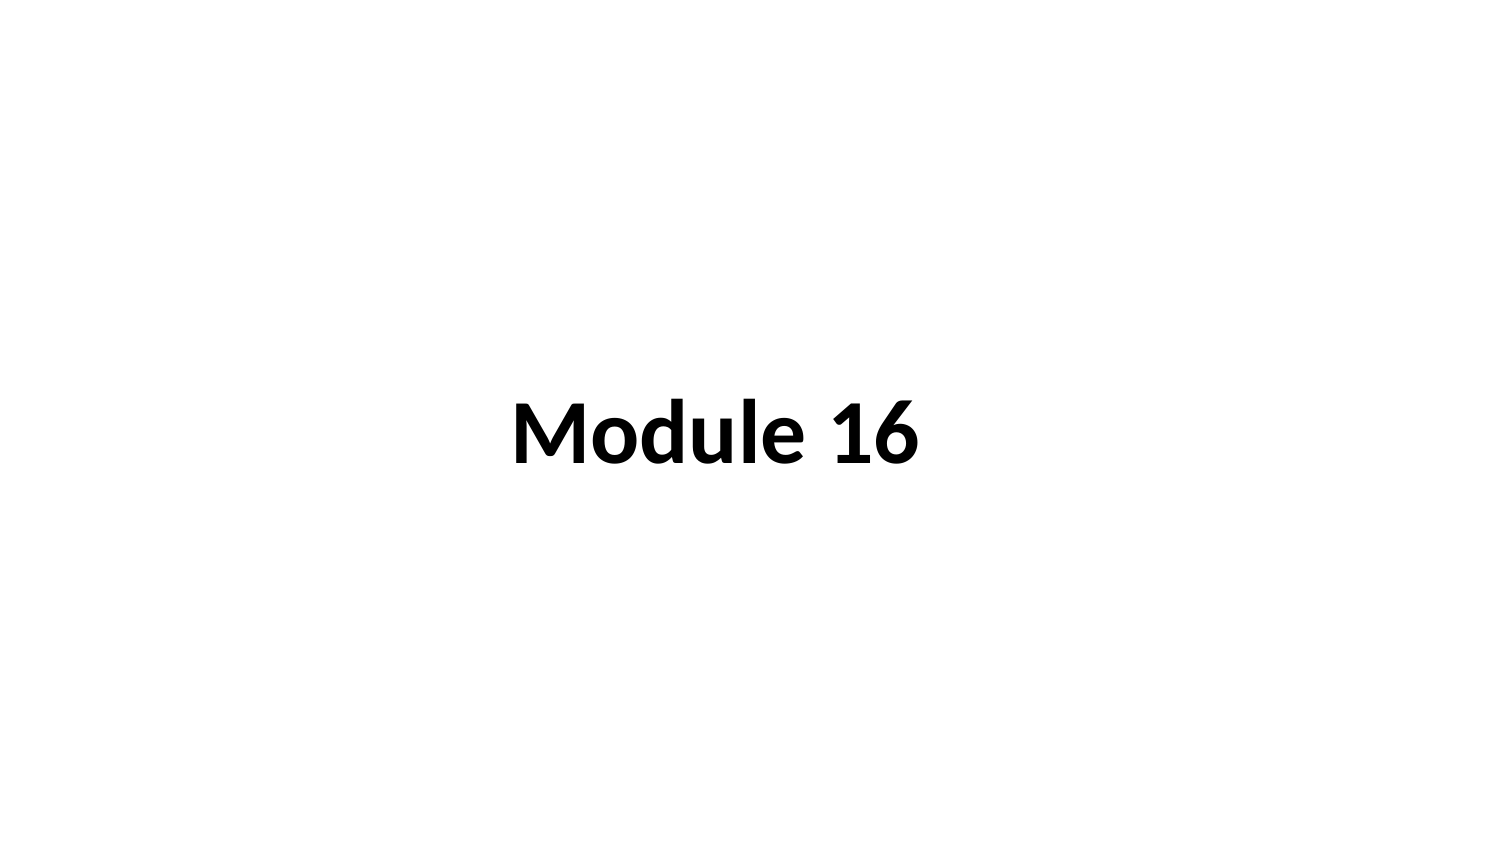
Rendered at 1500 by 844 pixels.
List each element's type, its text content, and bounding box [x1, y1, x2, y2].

text_box Module 16 [495, 364, 936, 490]
